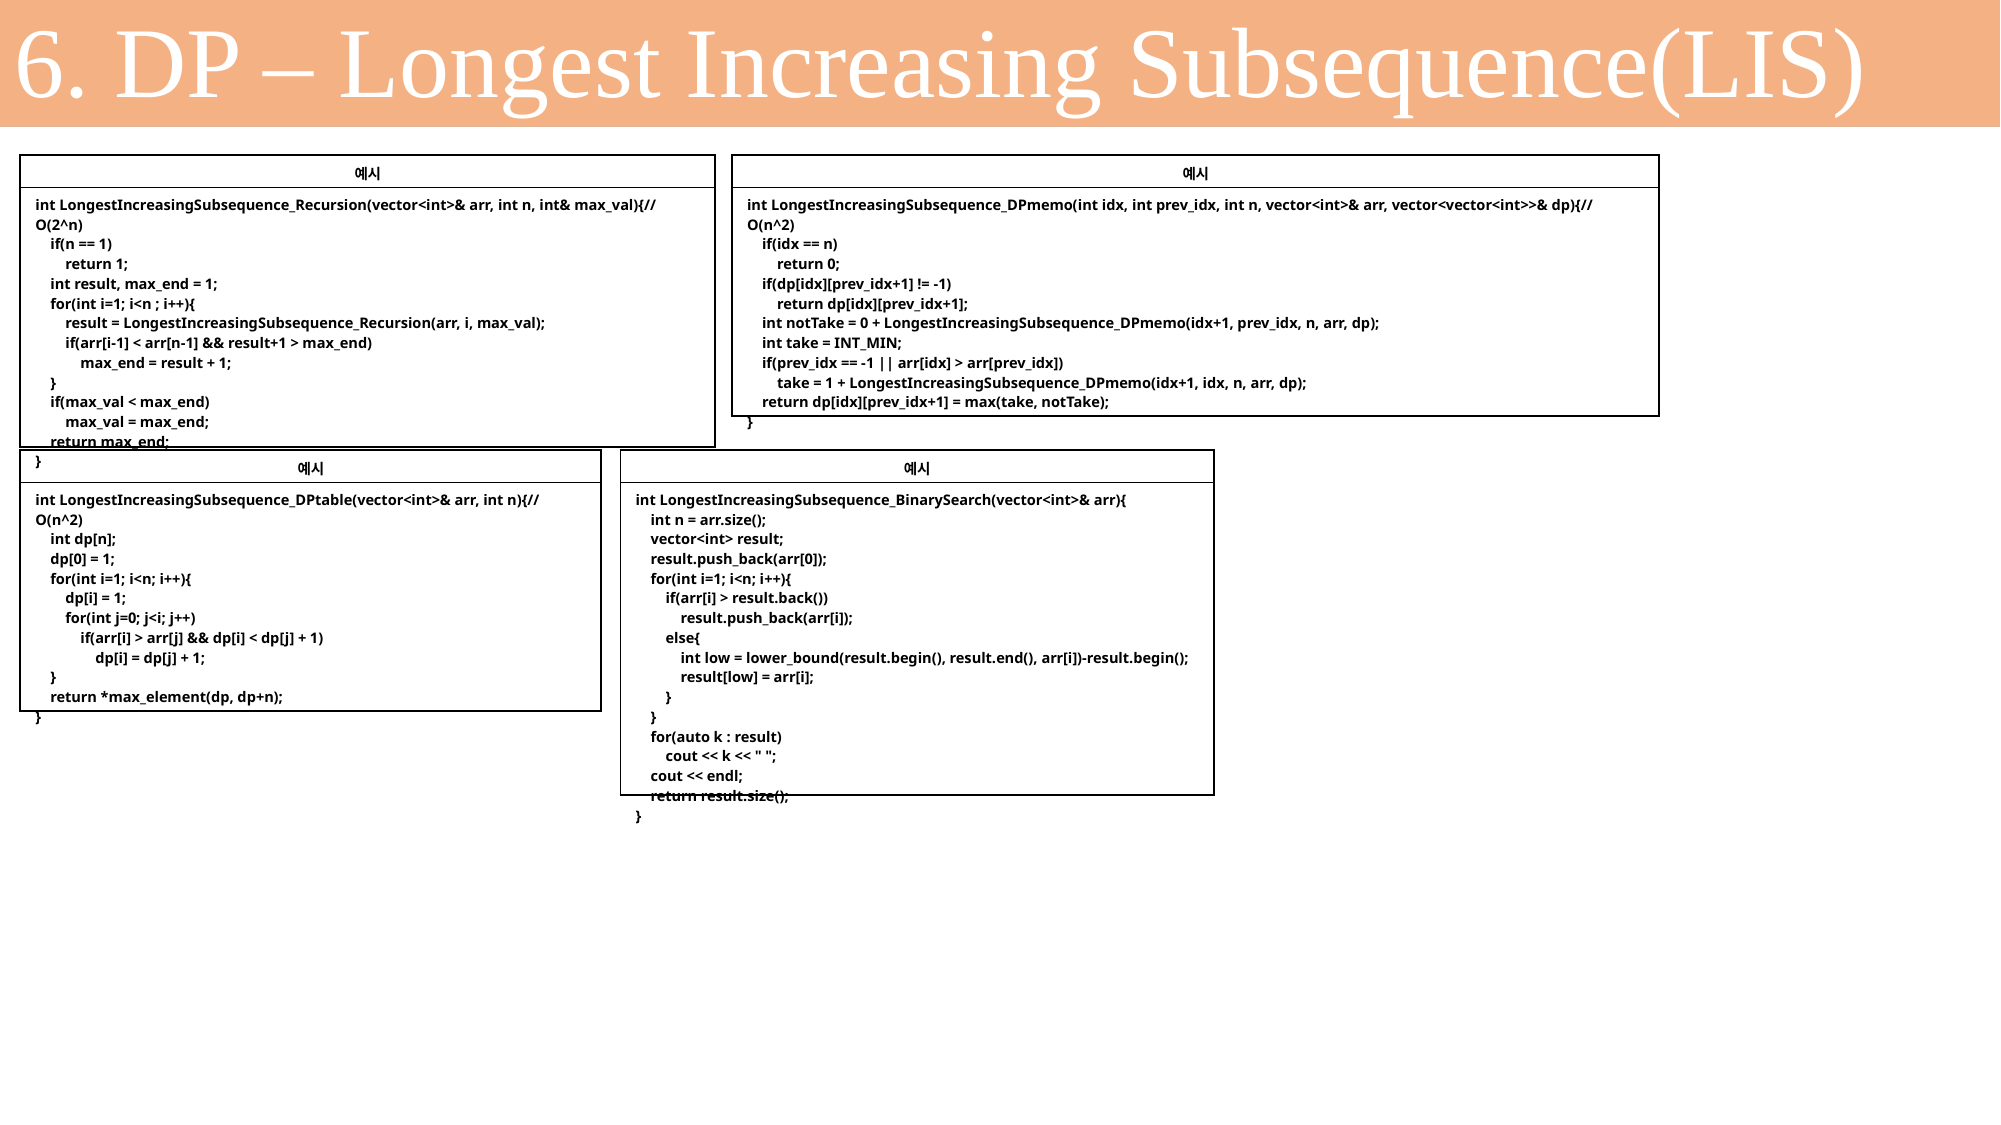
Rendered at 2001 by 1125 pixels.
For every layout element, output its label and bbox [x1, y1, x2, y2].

text_box [0, 0, 2000, 246]
table_cell [21, 483, 600, 710]
table_header [21, 156, 714, 187]
table_header [621, 451, 1213, 482]
table_header [733, 156, 1658, 187]
table_header [21, 451, 600, 482]
table_cell [621, 483, 1213, 794]
table_cell [21, 188, 714, 446]
table_cell [733, 188, 1658, 415]
